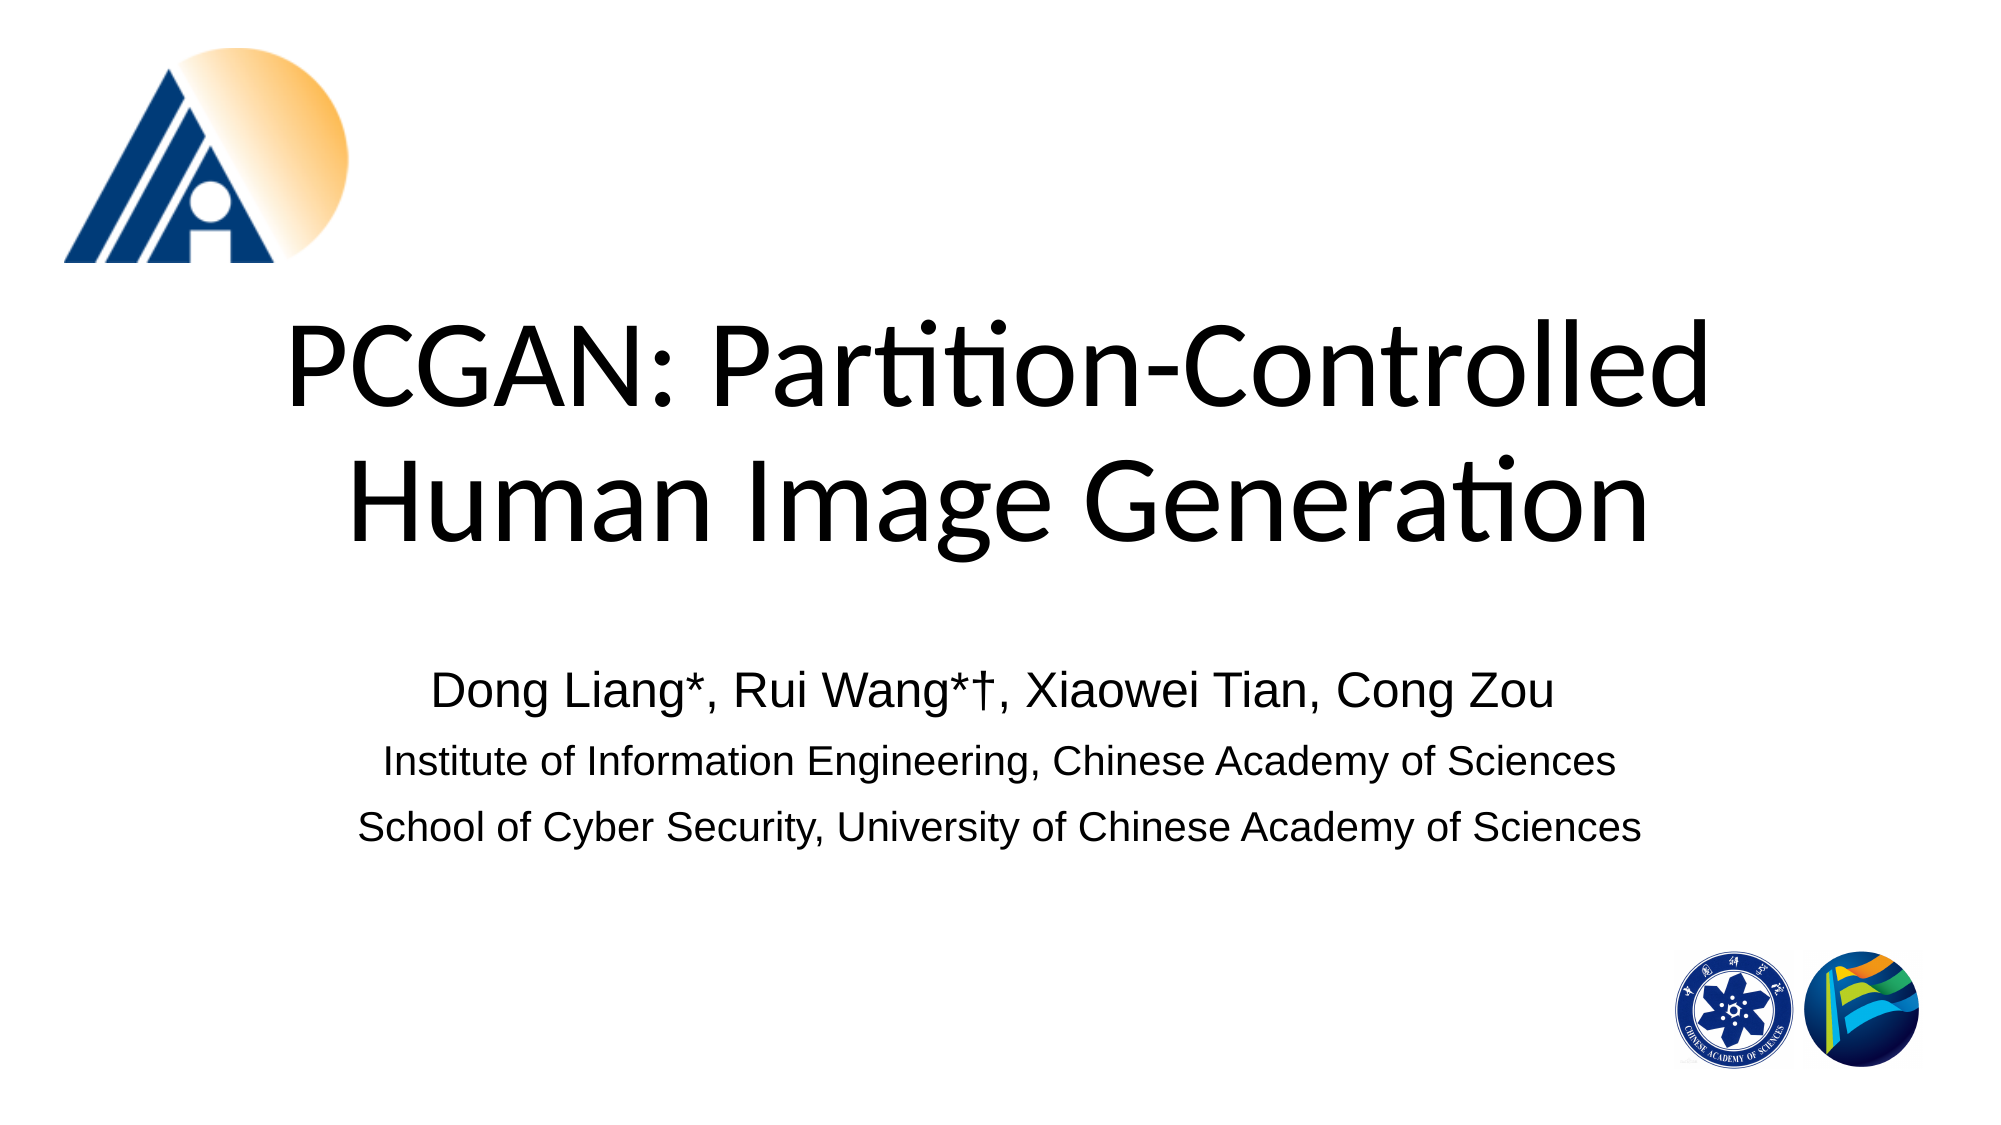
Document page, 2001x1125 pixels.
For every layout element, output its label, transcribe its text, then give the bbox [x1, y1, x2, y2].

picture [1803, 950, 1923, 1069]
picture [1674, 950, 1794, 1069]
title PCGAN: Partition-Controlled Human Image Generation [249, 184, 1750, 576]
subtitle Dong Liang*, Rui Wang*†, Xiaowei Tian, Cong Zou Institute of Information Engineering, Chinese Academy of Sciences School of Cyber Security, University of Chinese Academy of Sciences [249, 657, 1750, 929]
picture [64, 48, 358, 263]
